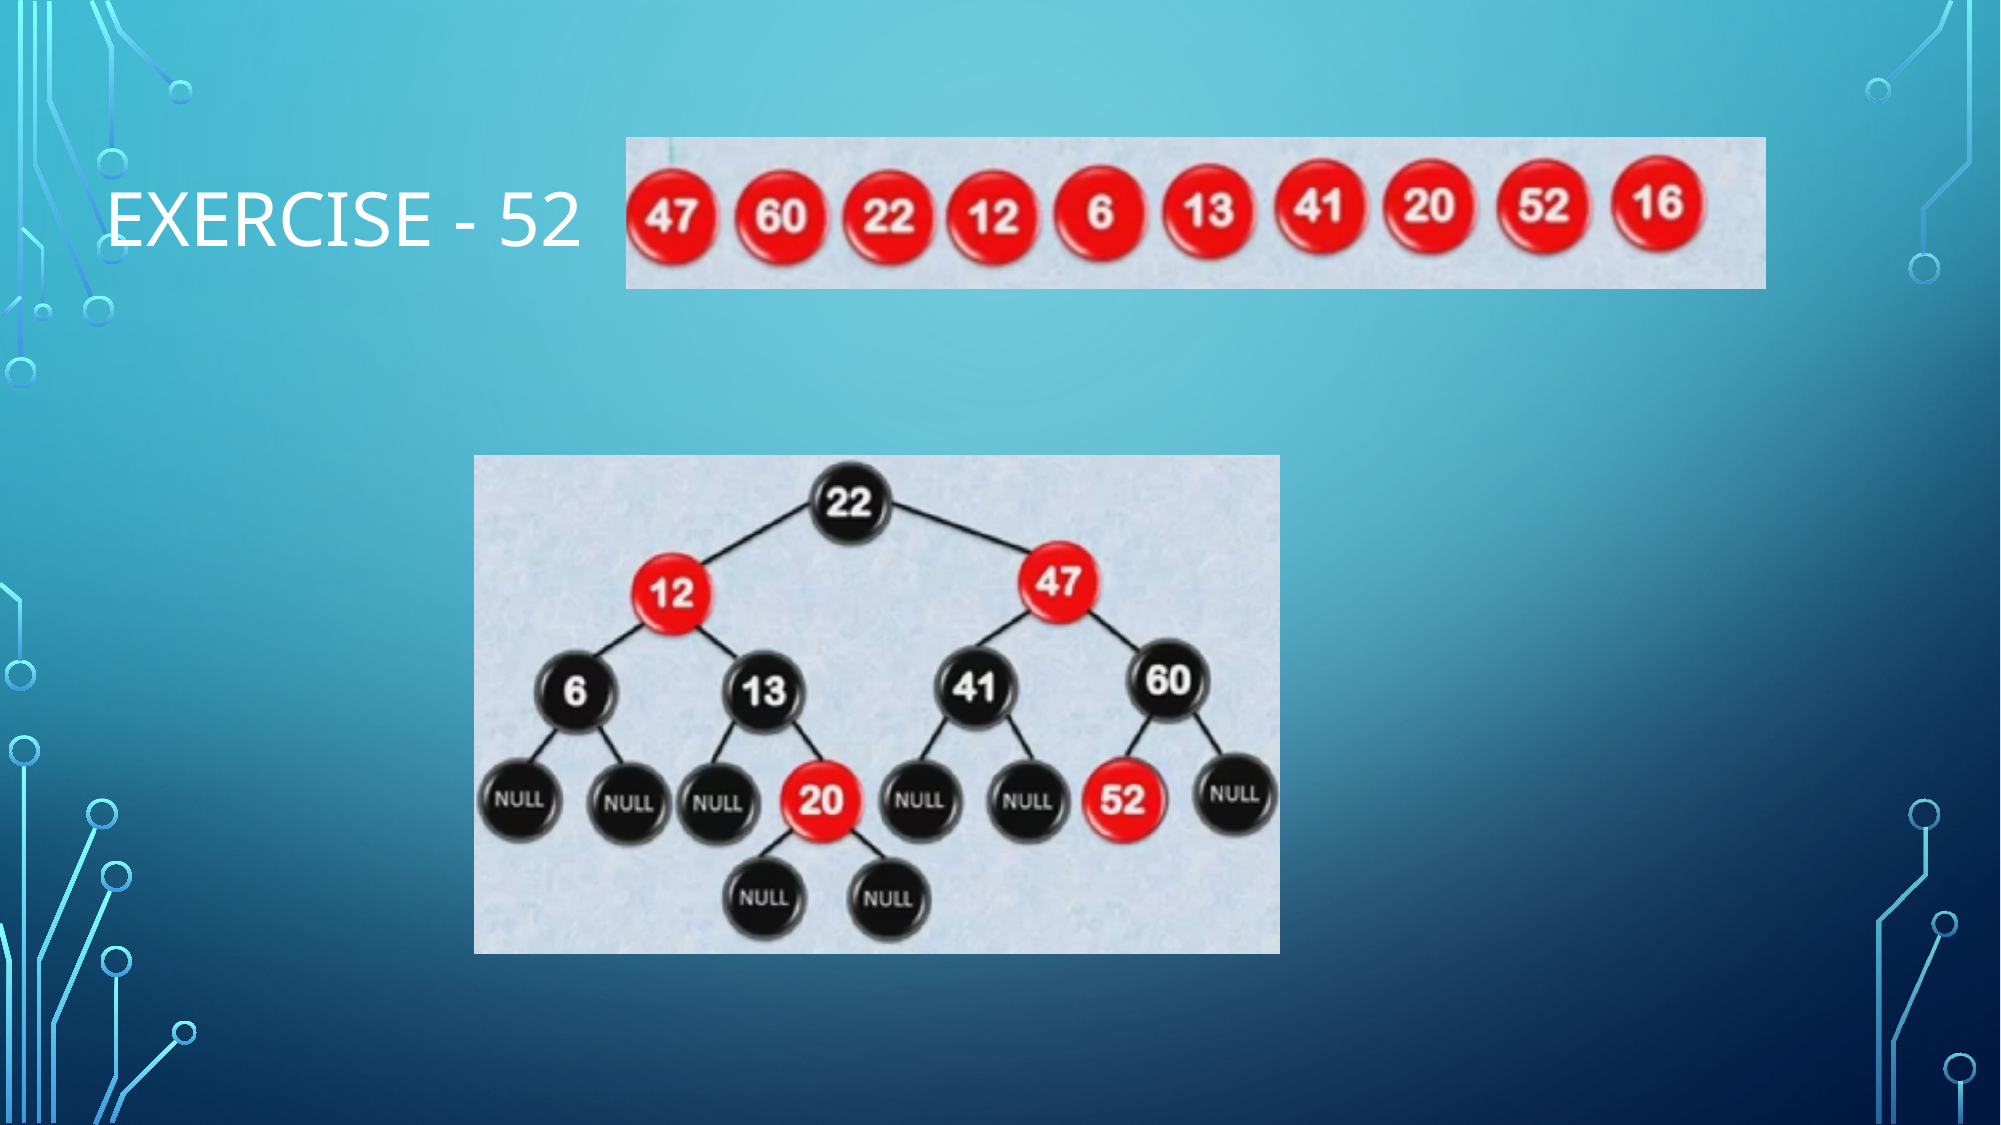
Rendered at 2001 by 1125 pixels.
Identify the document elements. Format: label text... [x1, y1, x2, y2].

title EXERCISE - 52 [89, 101, 1813, 344]
picture [474, 455, 1280, 954]
picture [625, 137, 1766, 289]
